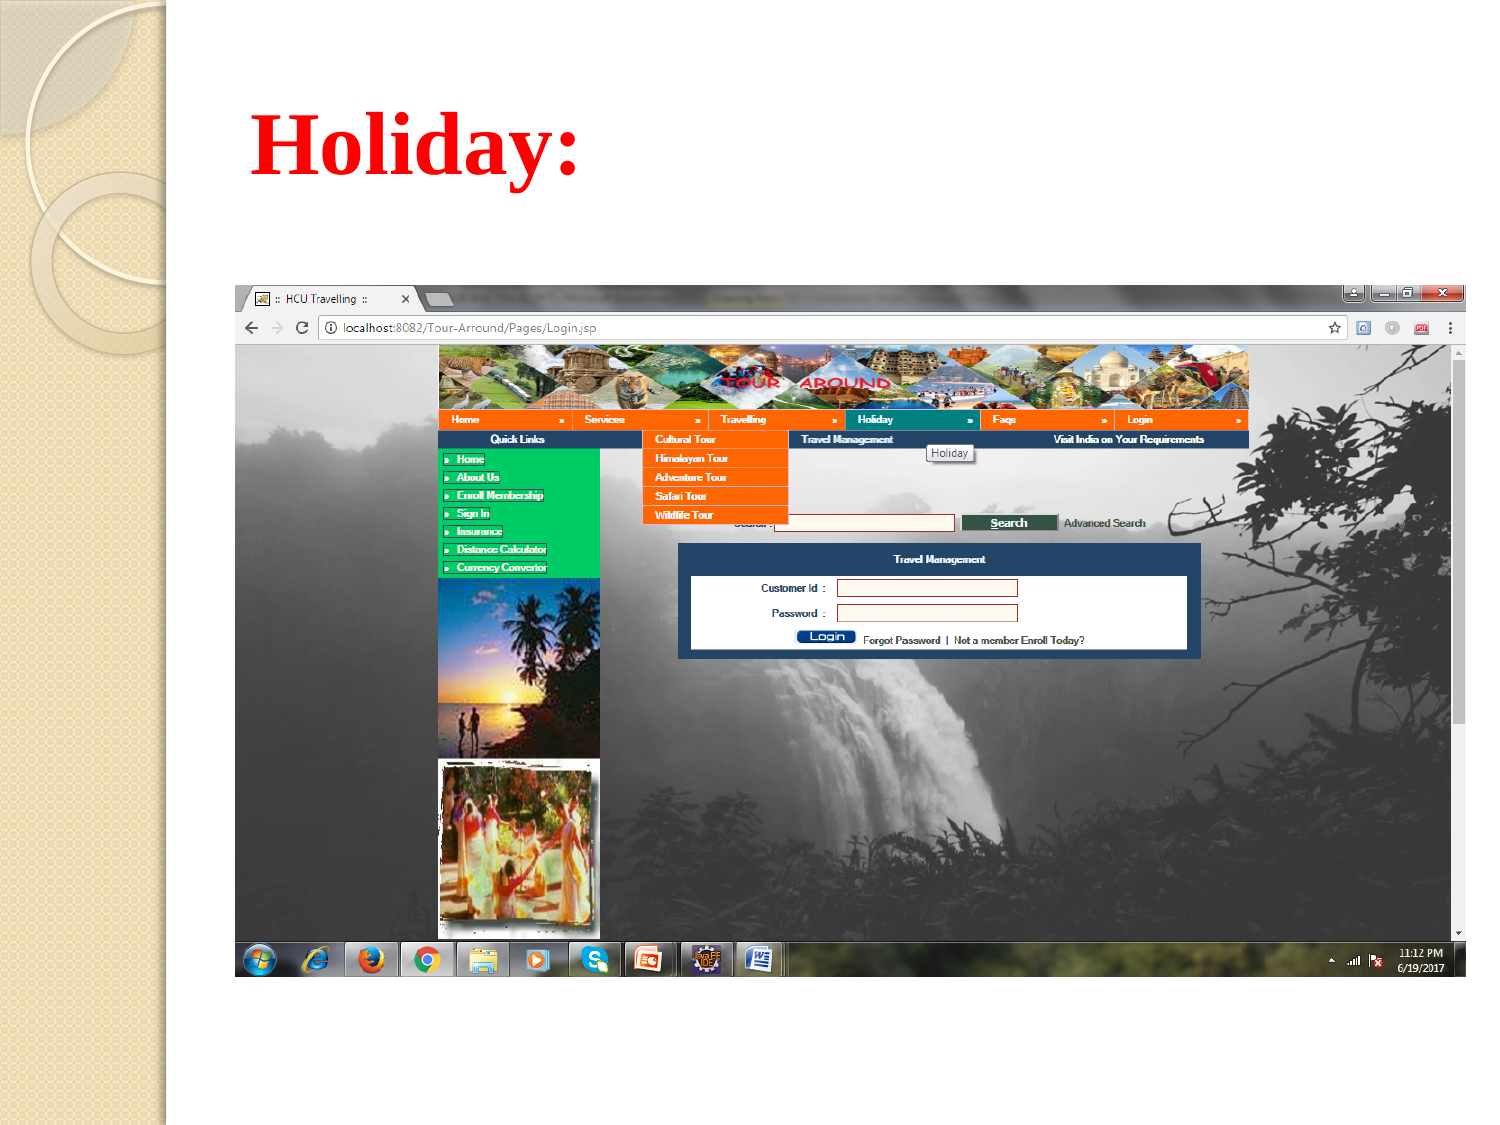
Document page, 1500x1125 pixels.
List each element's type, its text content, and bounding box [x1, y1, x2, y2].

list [235, 285, 1466, 978]
title Holiday: [235, 45, 1466, 233]
